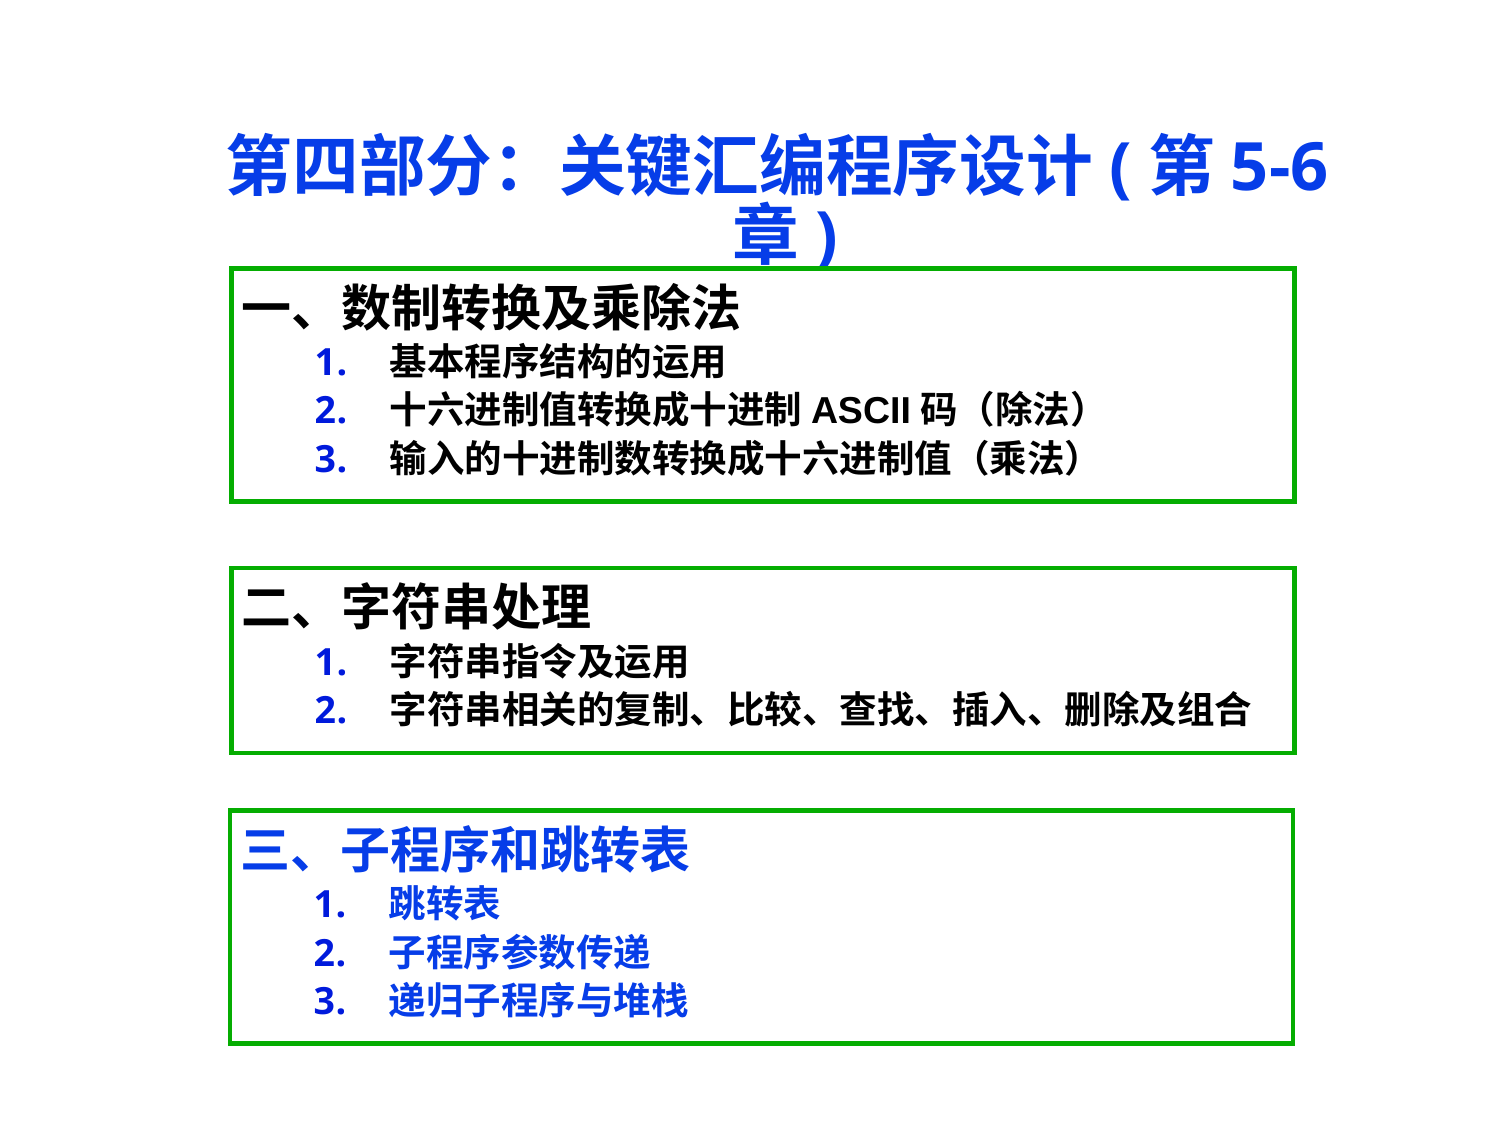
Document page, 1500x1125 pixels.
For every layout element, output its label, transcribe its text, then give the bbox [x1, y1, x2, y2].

title 第四部分：关键汇编程序设计(第5-6章) [183, 130, 1388, 210]
text_box 二、字符串处理 字符串指令及运用 字符串相关的复制、比较、查找、插入、删除及组合 [231, 567, 1295, 753]
text_box 一、数制转换及乘除法 基本程序结构的运用 十六进制值转换成十进制ASCII码（除法） 输入的十进制数转换成十六进制值（乘法） [231, 268, 1295, 502]
text_box 三、子程序和跳转表 跳转表 子程序参数传递 递归子程序与堆栈 [230, 810, 1294, 1044]
